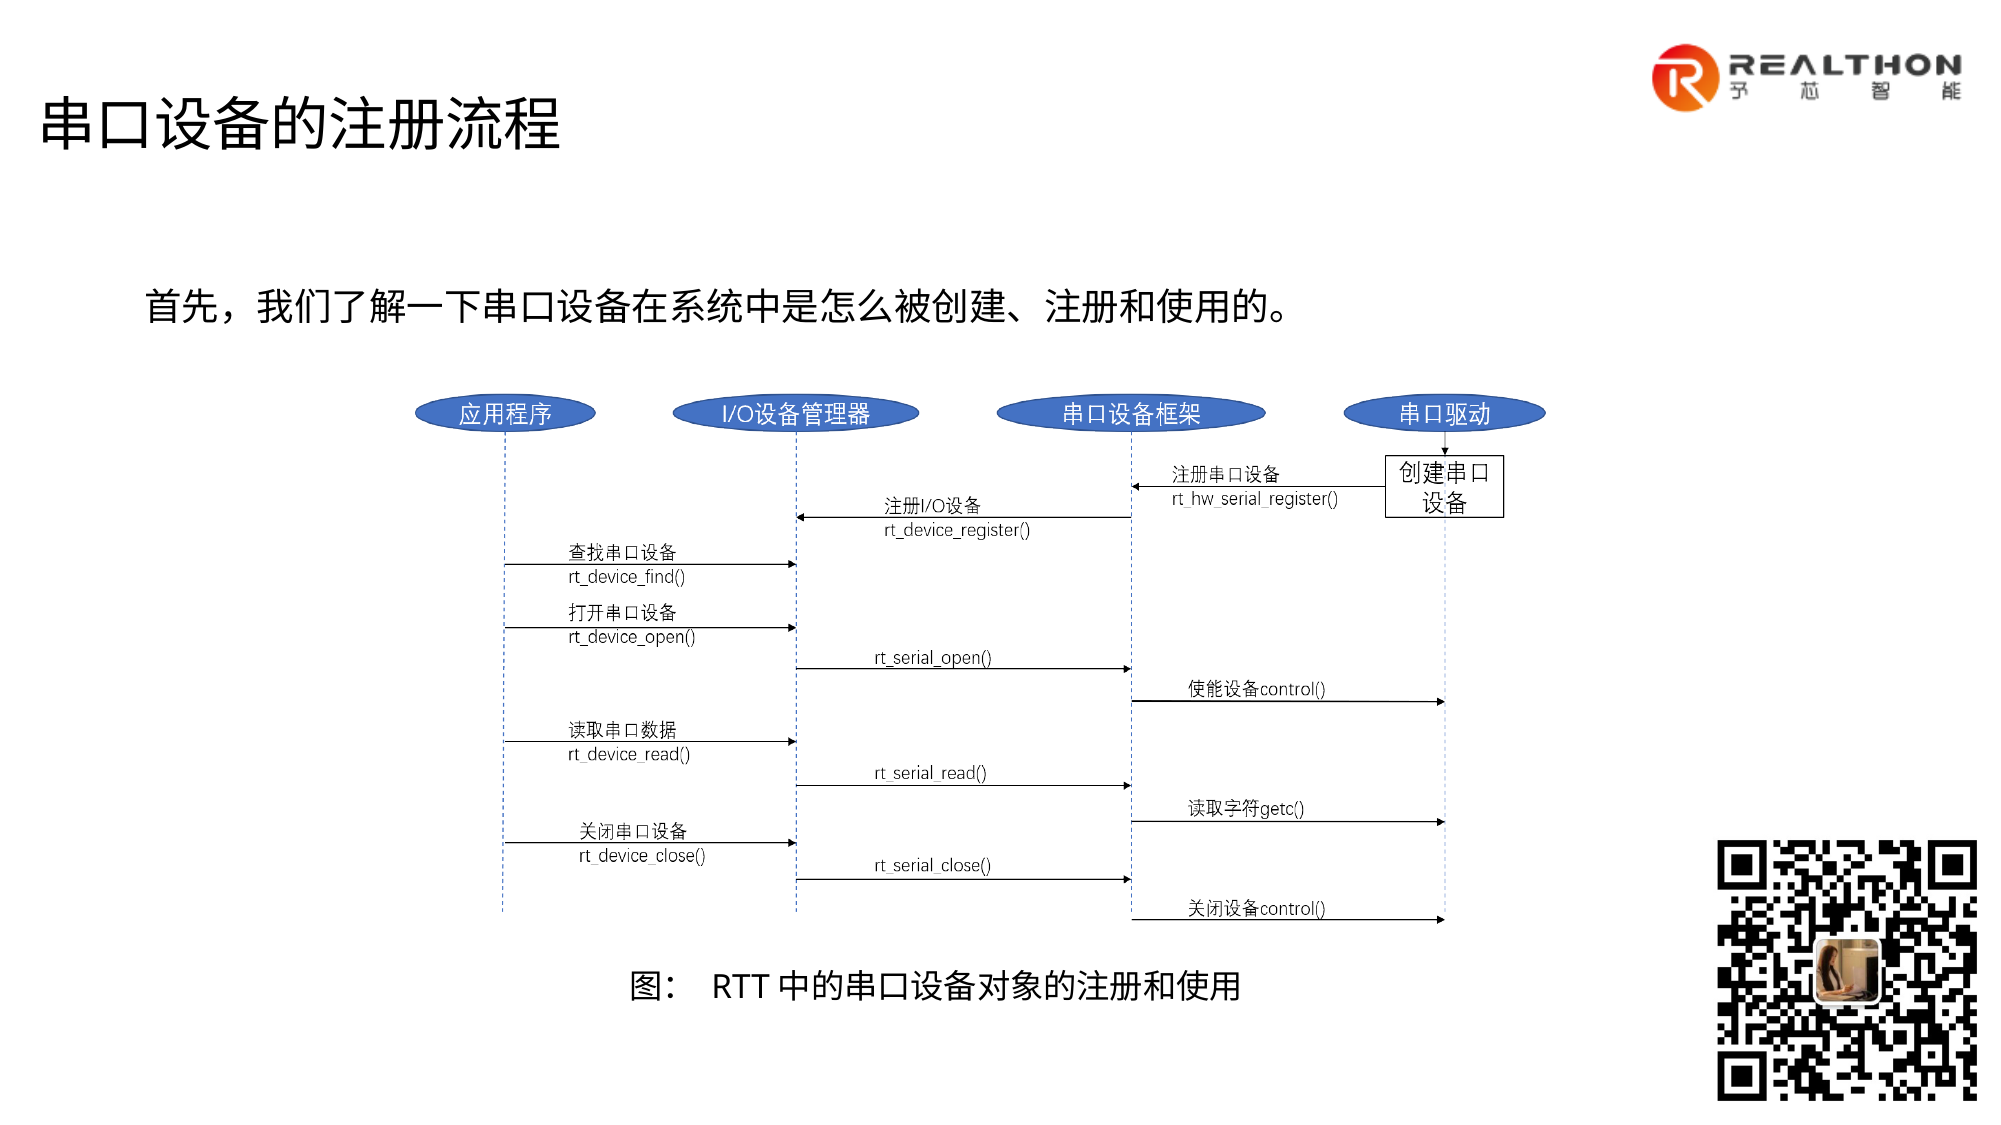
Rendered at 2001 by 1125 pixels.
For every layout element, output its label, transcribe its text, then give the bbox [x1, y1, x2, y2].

picture [406, 387, 1550, 934]
text_box 图： RTT中的串口设备对象的注册和使用 [519, 957, 1353, 1013]
picture [1695, 829, 2000, 1116]
picture [1629, 13, 1990, 141]
list 串口设备的注册流程 [22, 51, 1550, 201]
text_box 首先，我们了解一下串口设备在系统中是怎么被创建、注册和使用的。 [129, 252, 1931, 336]
